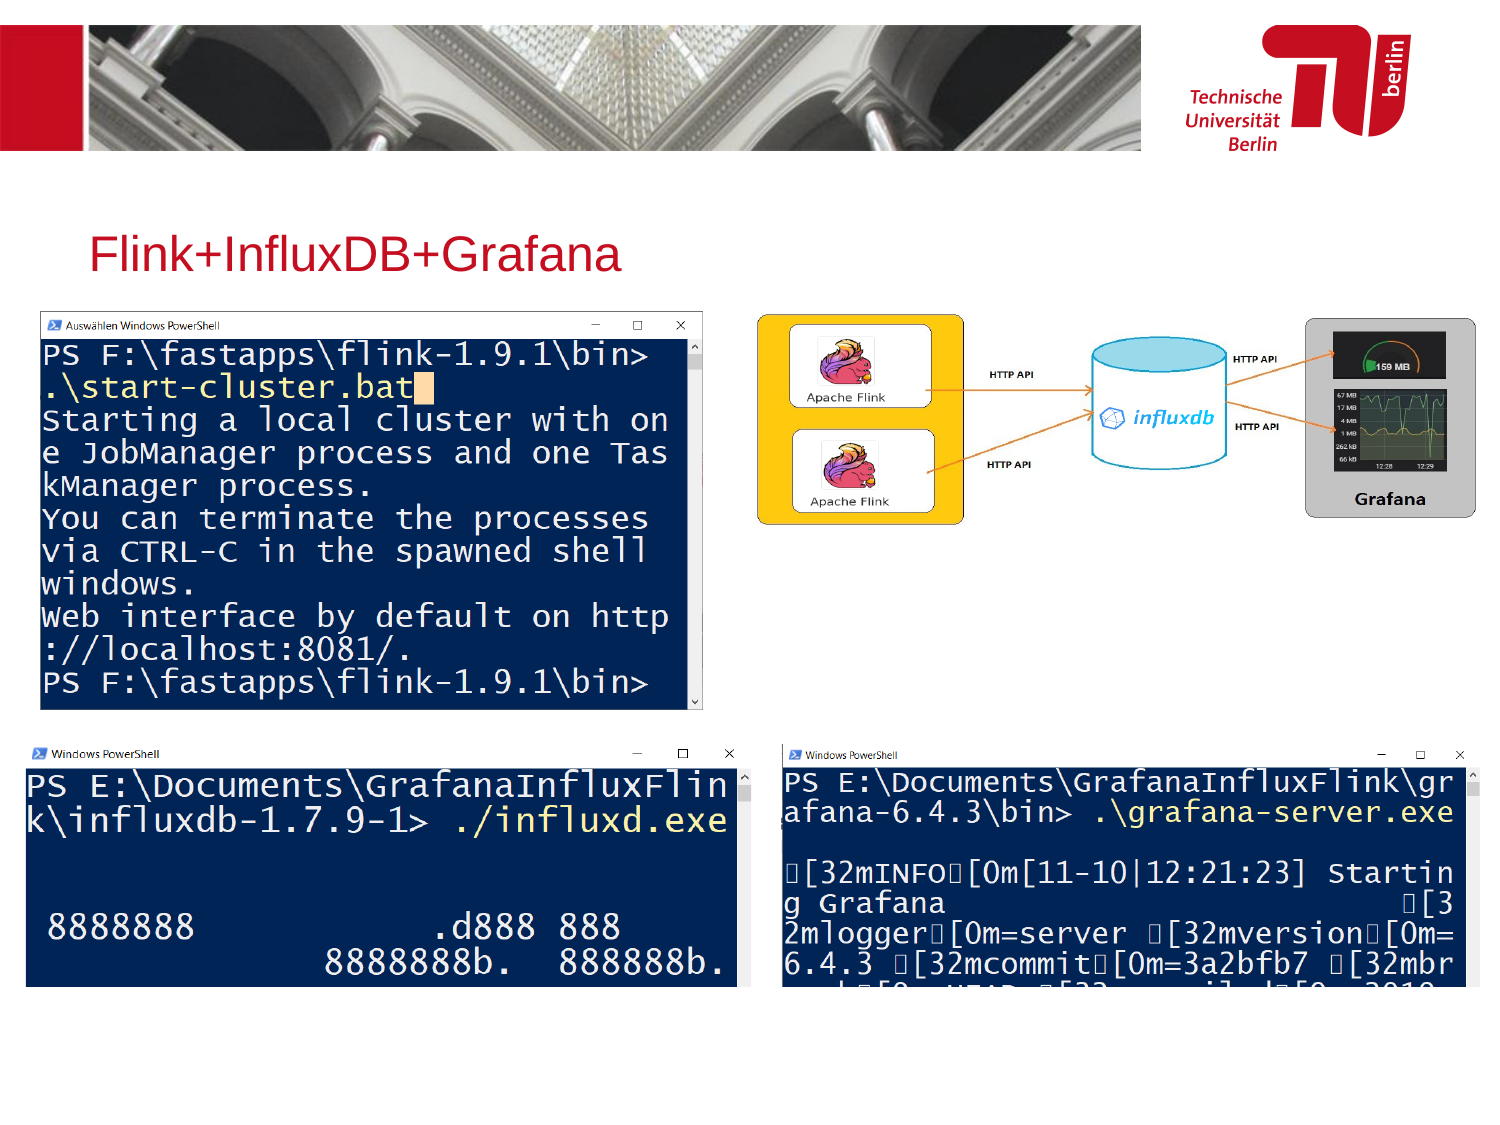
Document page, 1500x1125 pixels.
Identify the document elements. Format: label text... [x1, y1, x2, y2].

picture [40, 311, 703, 710]
picture [750, 311, 1477, 526]
picture [780, 743, 1481, 987]
title Flink+InfluxDB+Grafana [88, 182, 1411, 282]
picture [0, 25, 1141, 151]
picture [25, 738, 752, 987]
picture [1186, 25, 1411, 151]
